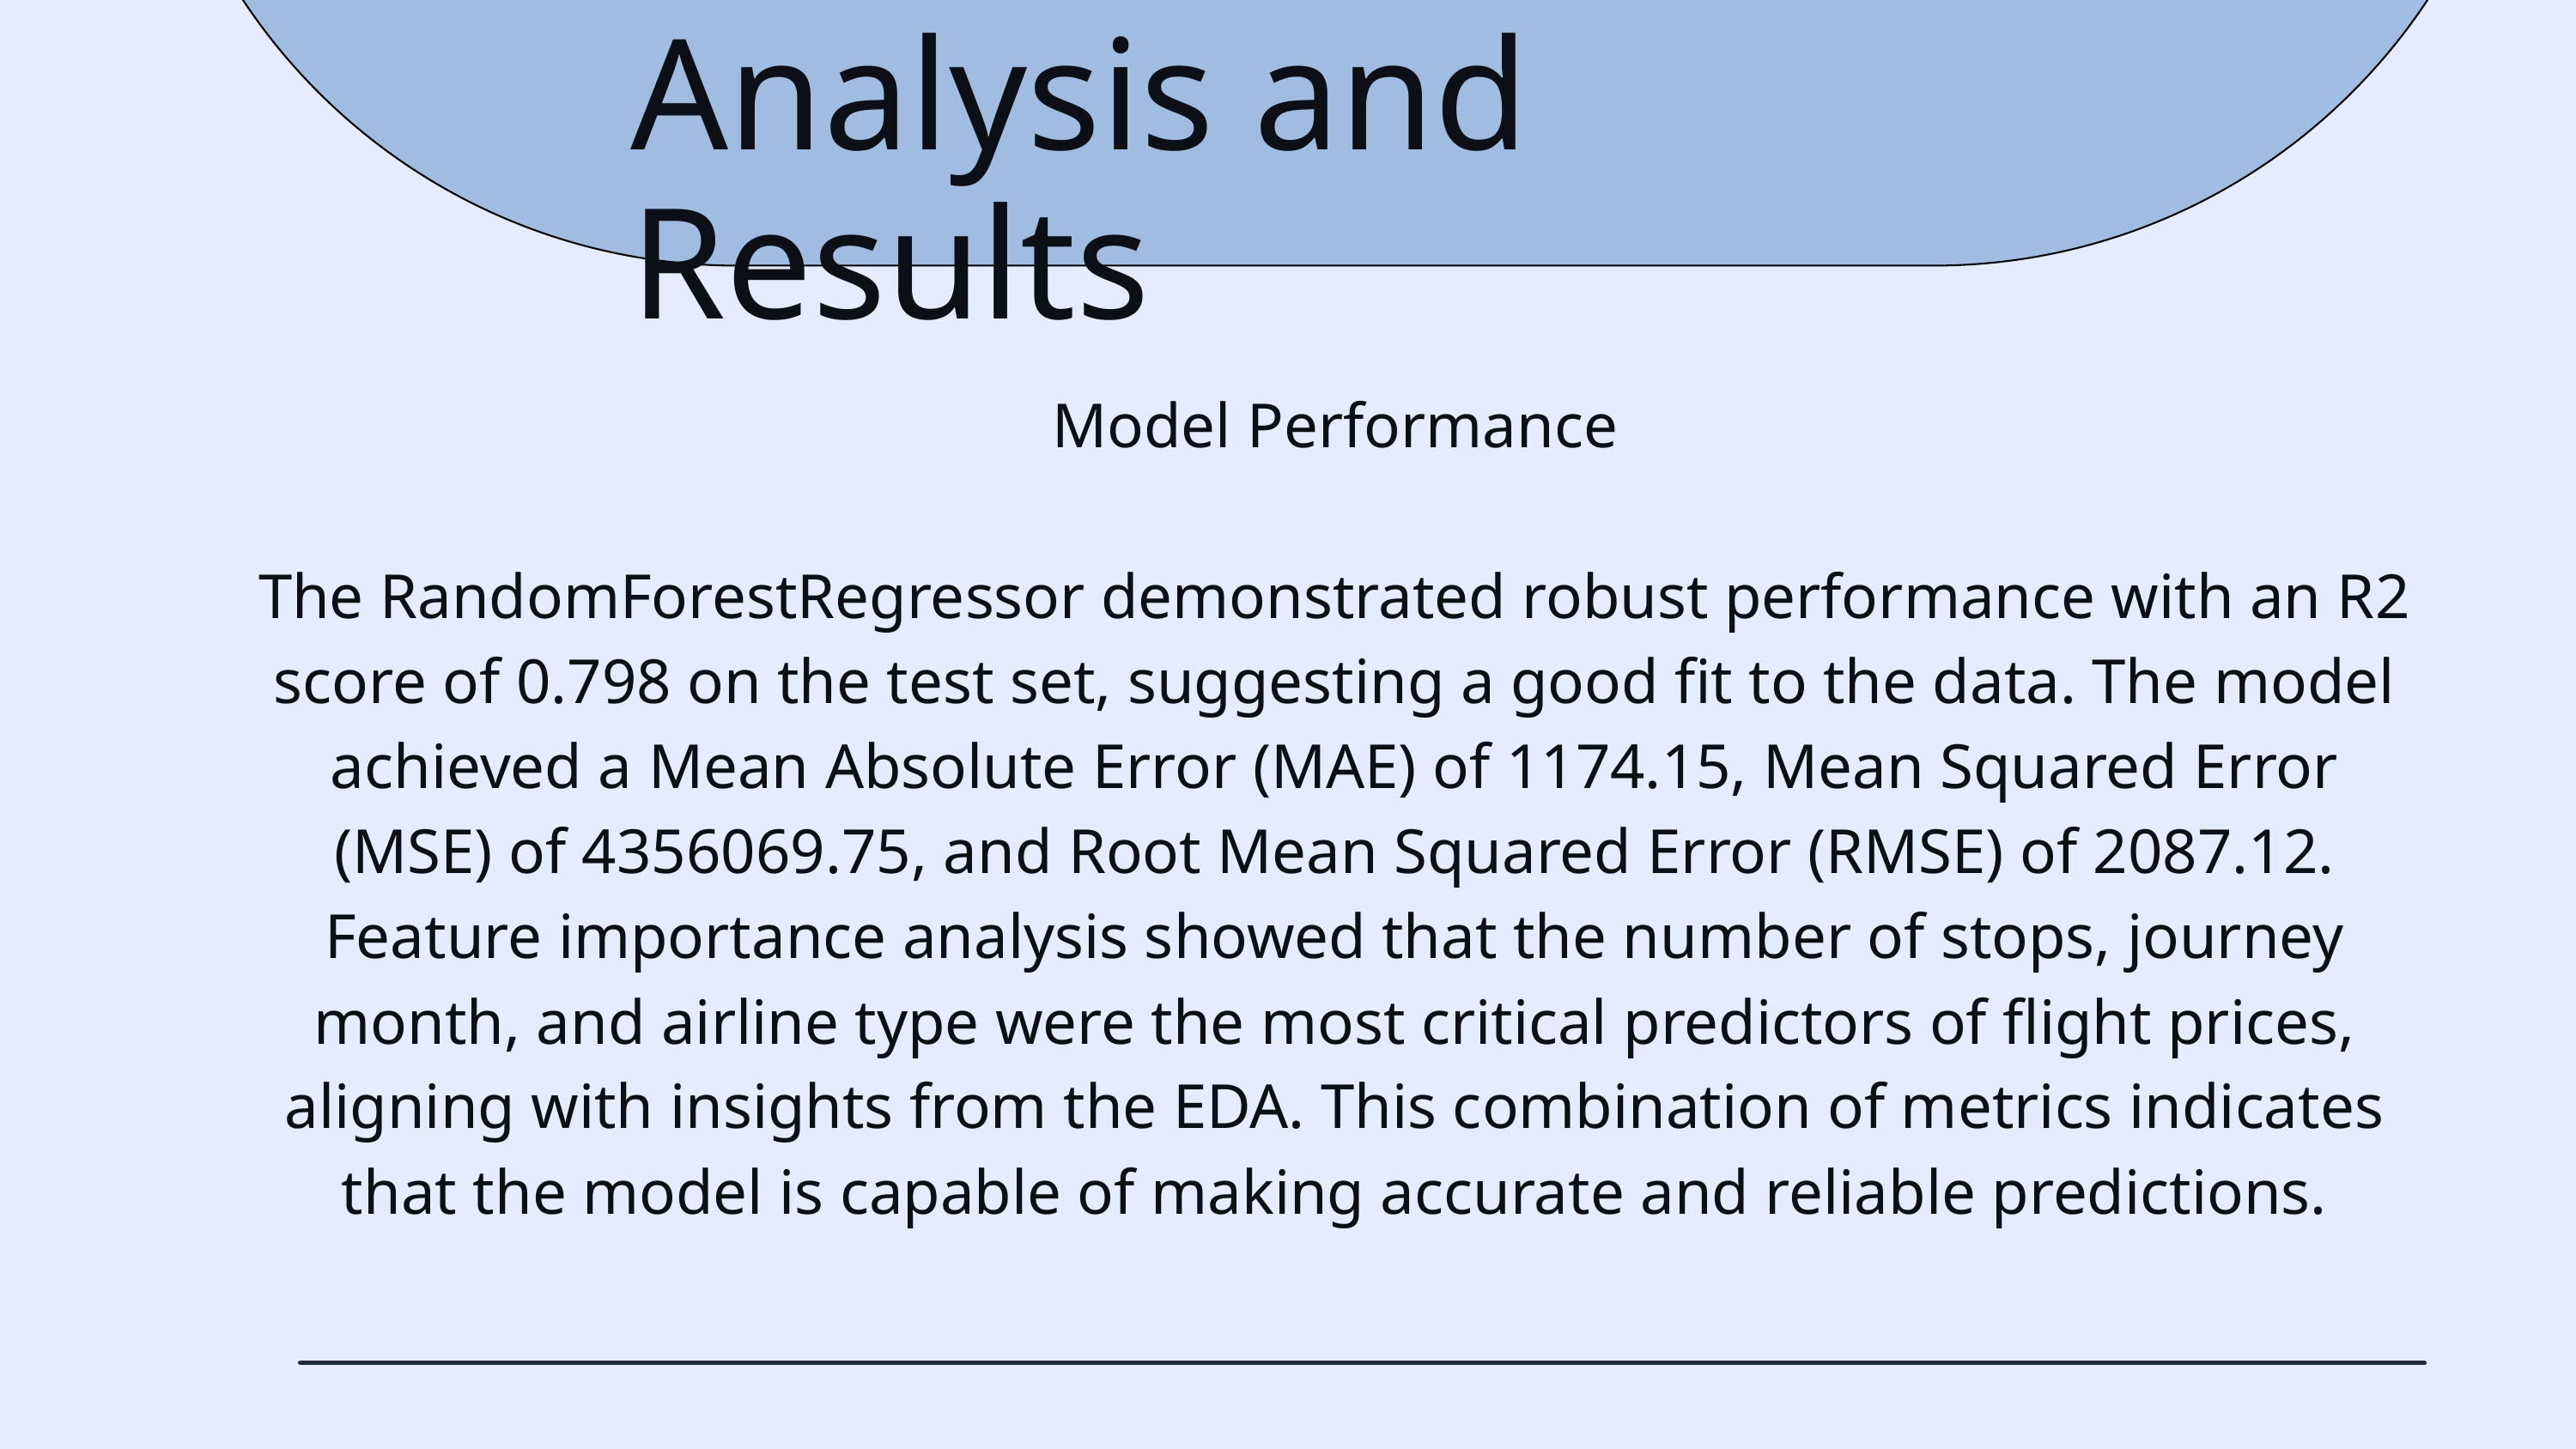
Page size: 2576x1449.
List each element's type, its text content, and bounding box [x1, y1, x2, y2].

text_box Model Performance The RandomForestRegressor demonstrated robust performance with an R2 score of 0.798 on the test set, suggesting a good fit to the data. The model achieved a Mean Absolute Error (MAE) of 1174.15, Mean Squared Error (MSE) of 4356069.75, and Root Mean Squared Error (RMSE) of 2087.12. Feature importance analysis showed that the number of stops, journey month, and airline type were the most critical predictors of flight prices, aligning with insights from the EDA. This combination of metrics indicates that the model is capable of making accurate and reliable predictions. [246, 374, 2425, 1312]
text_box Analysis and Results [630, 273, 1876, 350]
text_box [144, 0, 2526, 266]
